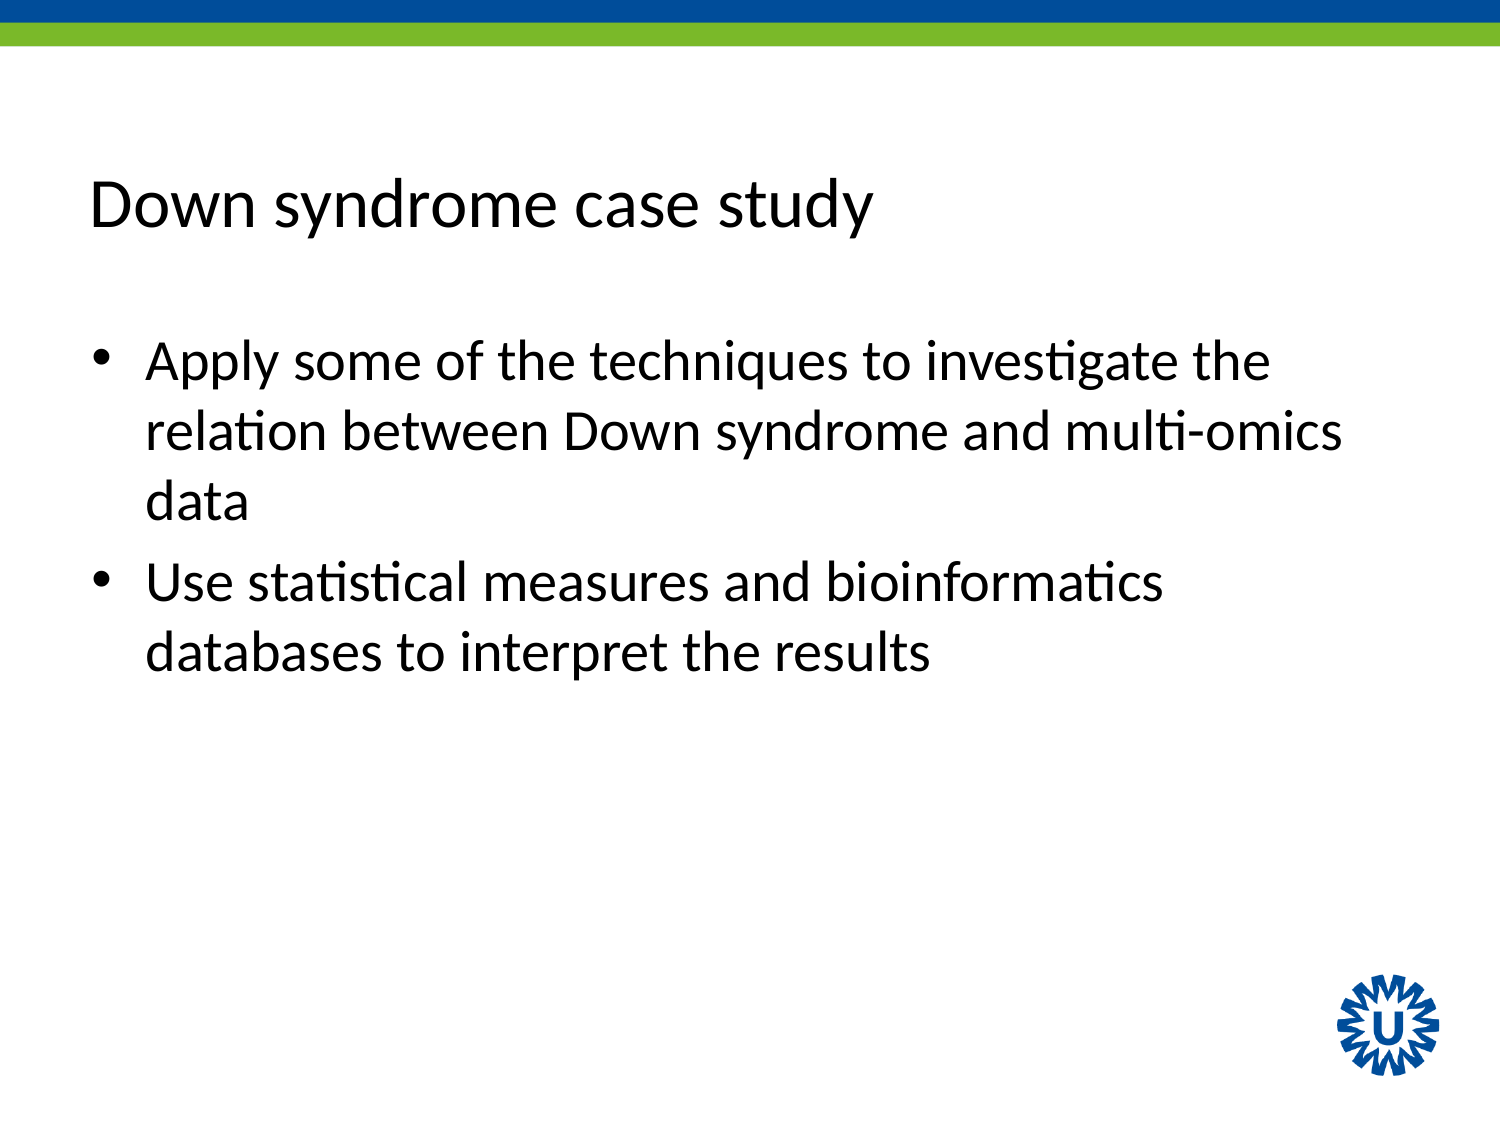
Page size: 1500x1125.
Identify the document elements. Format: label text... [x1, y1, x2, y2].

title Down syndrome case study [75, 149, 1425, 268]
list Apply some of the techniques to investigate the relation between Down syndrome and multi-omics data Use statistical measures and bioinformatics databases to interpret the results [76, 314, 1412, 1071]
picture [0, 0, 1500, 1125]
